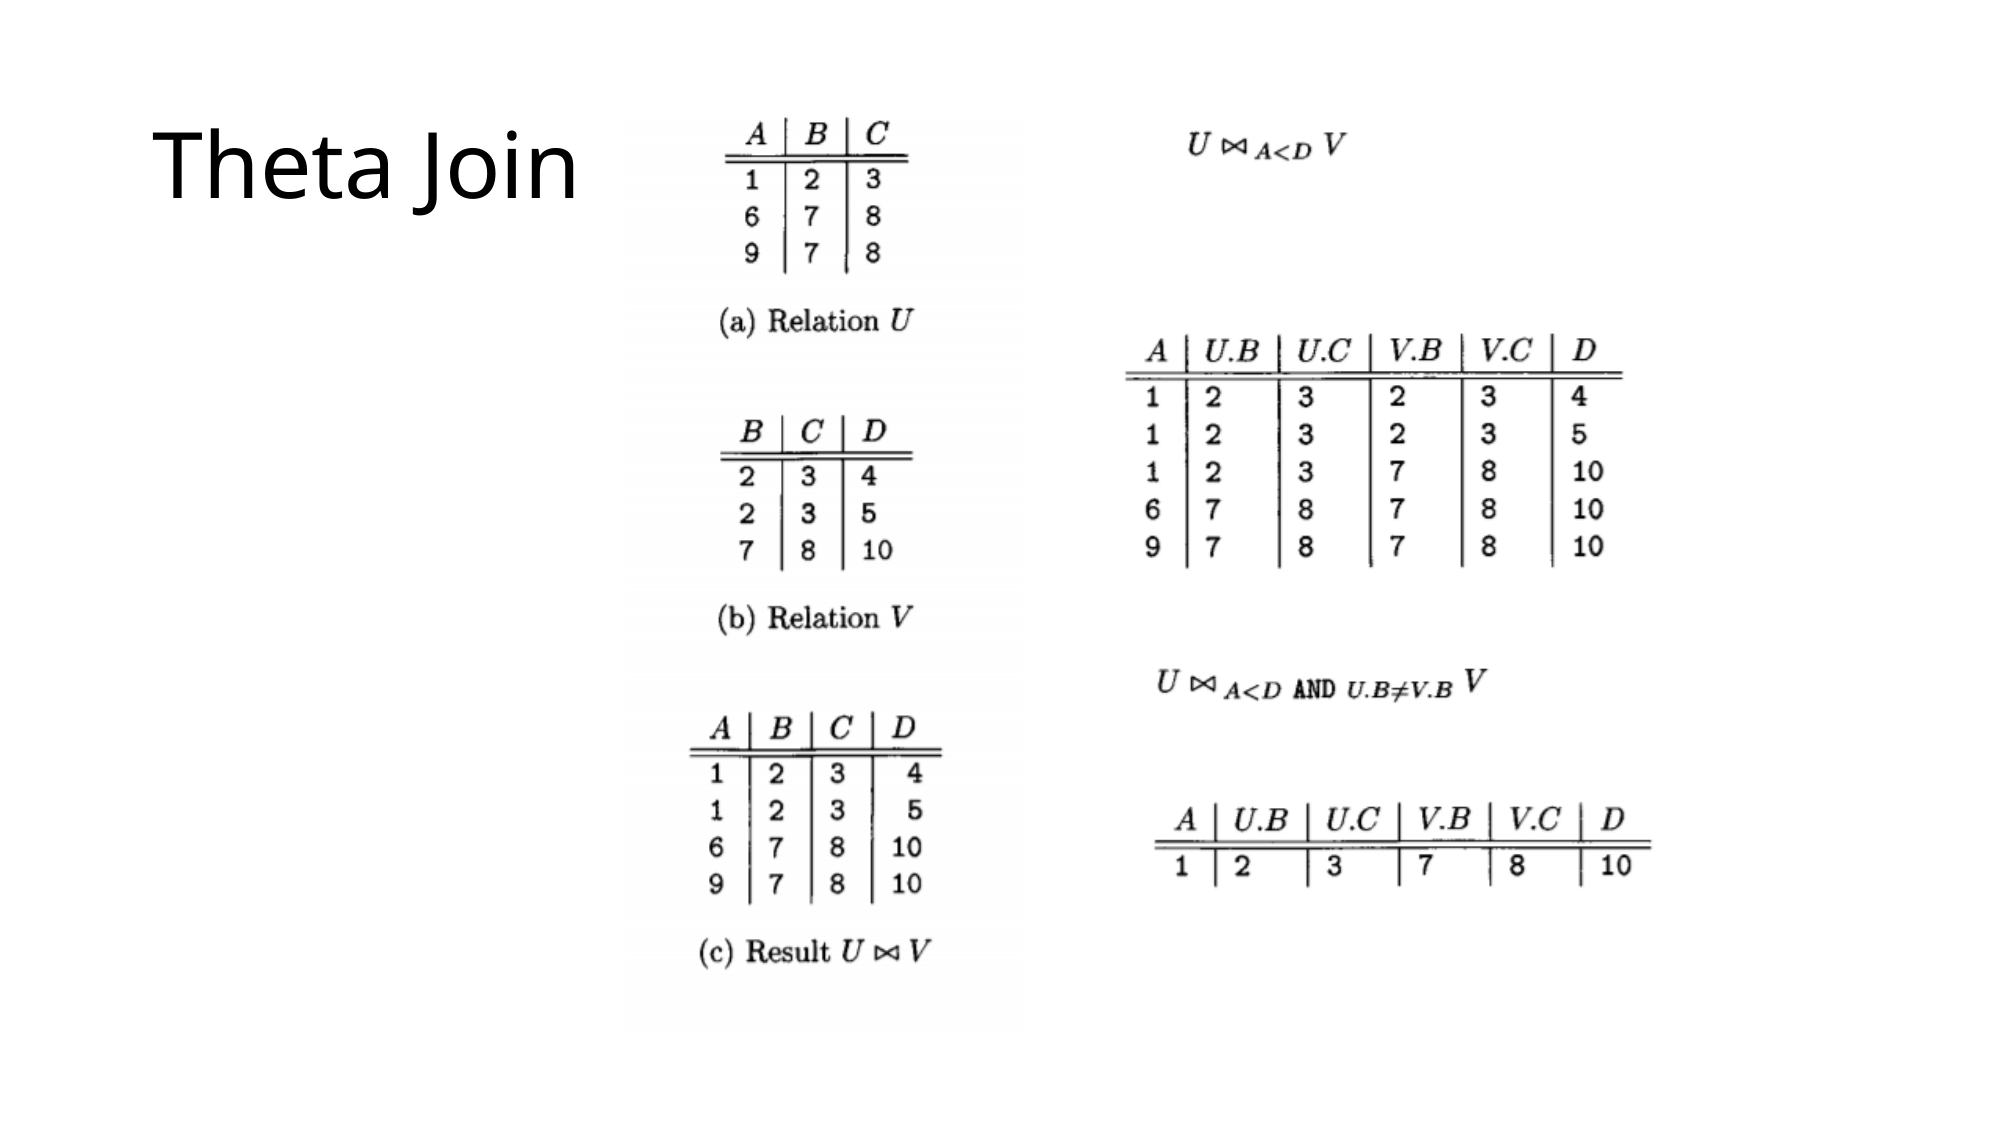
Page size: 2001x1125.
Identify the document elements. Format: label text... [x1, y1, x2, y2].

picture [625, 93, 1023, 1032]
picture [1127, 796, 1705, 902]
picture [1155, 650, 1542, 720]
title Theta Join [137, 59, 1863, 278]
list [1101, 323, 1641, 605]
picture [1179, 106, 1349, 169]
